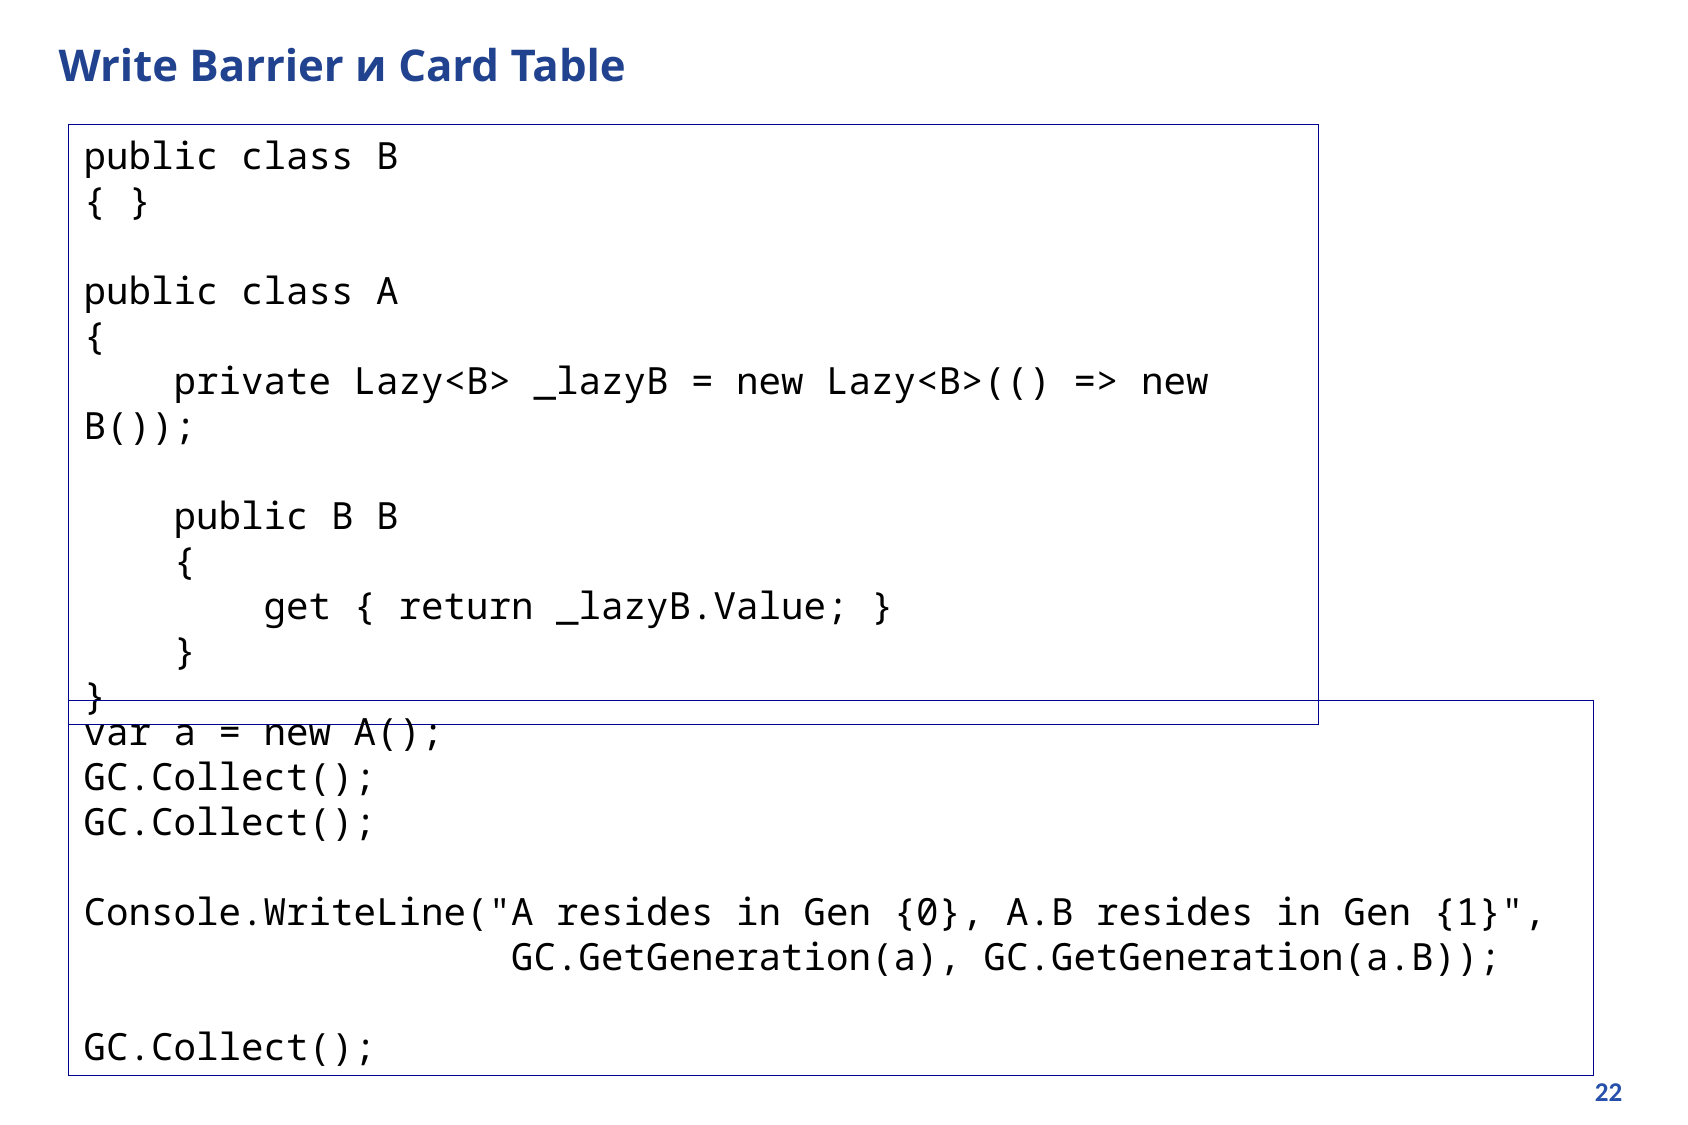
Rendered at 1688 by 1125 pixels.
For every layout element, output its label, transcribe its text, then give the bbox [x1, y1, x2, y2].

title Write Barrier и Card Table [41, 29, 1653, 90]
text_box public class B { } public class A { private Lazy<B> _lazyB = new Lazy<B>(() => new B()); public B B { get { return _lazyB.Value; } } } [68, 124, 1319, 700]
text_box var a = new A(); GC.Collect(); GC.Collect(); Console.WriteLine("A resides in Gen {0}, A.B resides in Gen {1}", GC.GetGeneration(a), GC.GetGeneration(a.B)); GC.Collect(); [68, 700, 1594, 1076]
